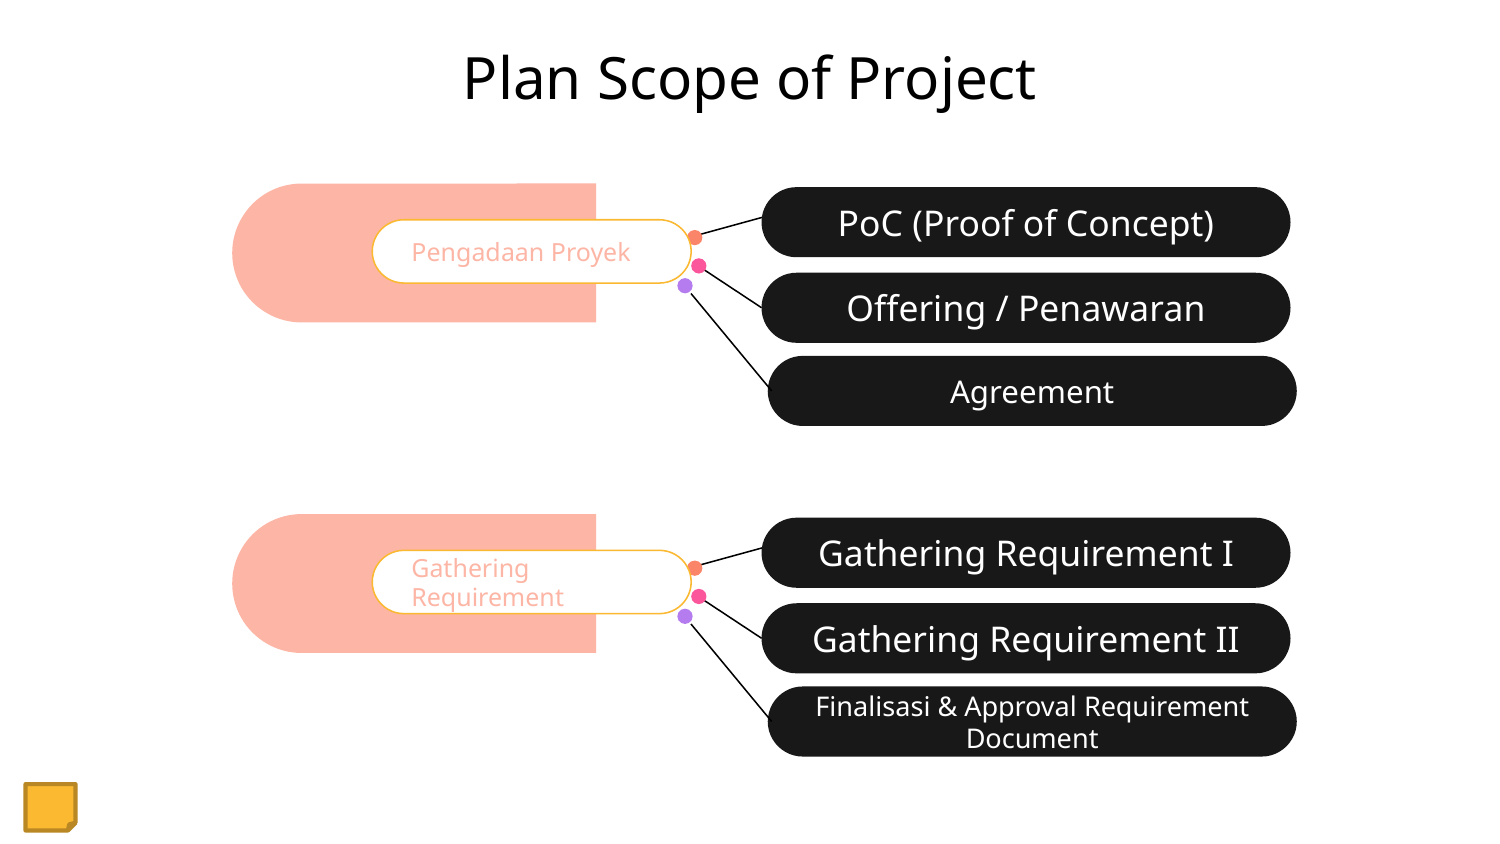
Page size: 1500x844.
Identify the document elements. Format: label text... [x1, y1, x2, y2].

text_box PoC (Proof of Concept) [763, 187, 1291, 258]
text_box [699, 597, 762, 622]
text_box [699, 266, 762, 291]
text_box Gathering Requirement II [766, 603, 1291, 674]
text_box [231, 513, 692, 654]
text_box Offering / Penawaran [766, 272, 1291, 343]
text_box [690, 623, 772, 722]
text_box [23, 782, 78, 833]
text_box Gathering Requirement I [763, 517, 1291, 588]
text_box Agreement [768, 355, 1297, 426]
text_box Finalisasi & Approval Requirement Document [768, 686, 1297, 757]
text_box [697, 543, 778, 566]
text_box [690, 293, 772, 392]
text_box [696, 588, 707, 596]
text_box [697, 212, 778, 236]
title Plan Scope of Project [116, 36, 1384, 116]
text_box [231, 183, 692, 323]
text_box [696, 258, 707, 266]
